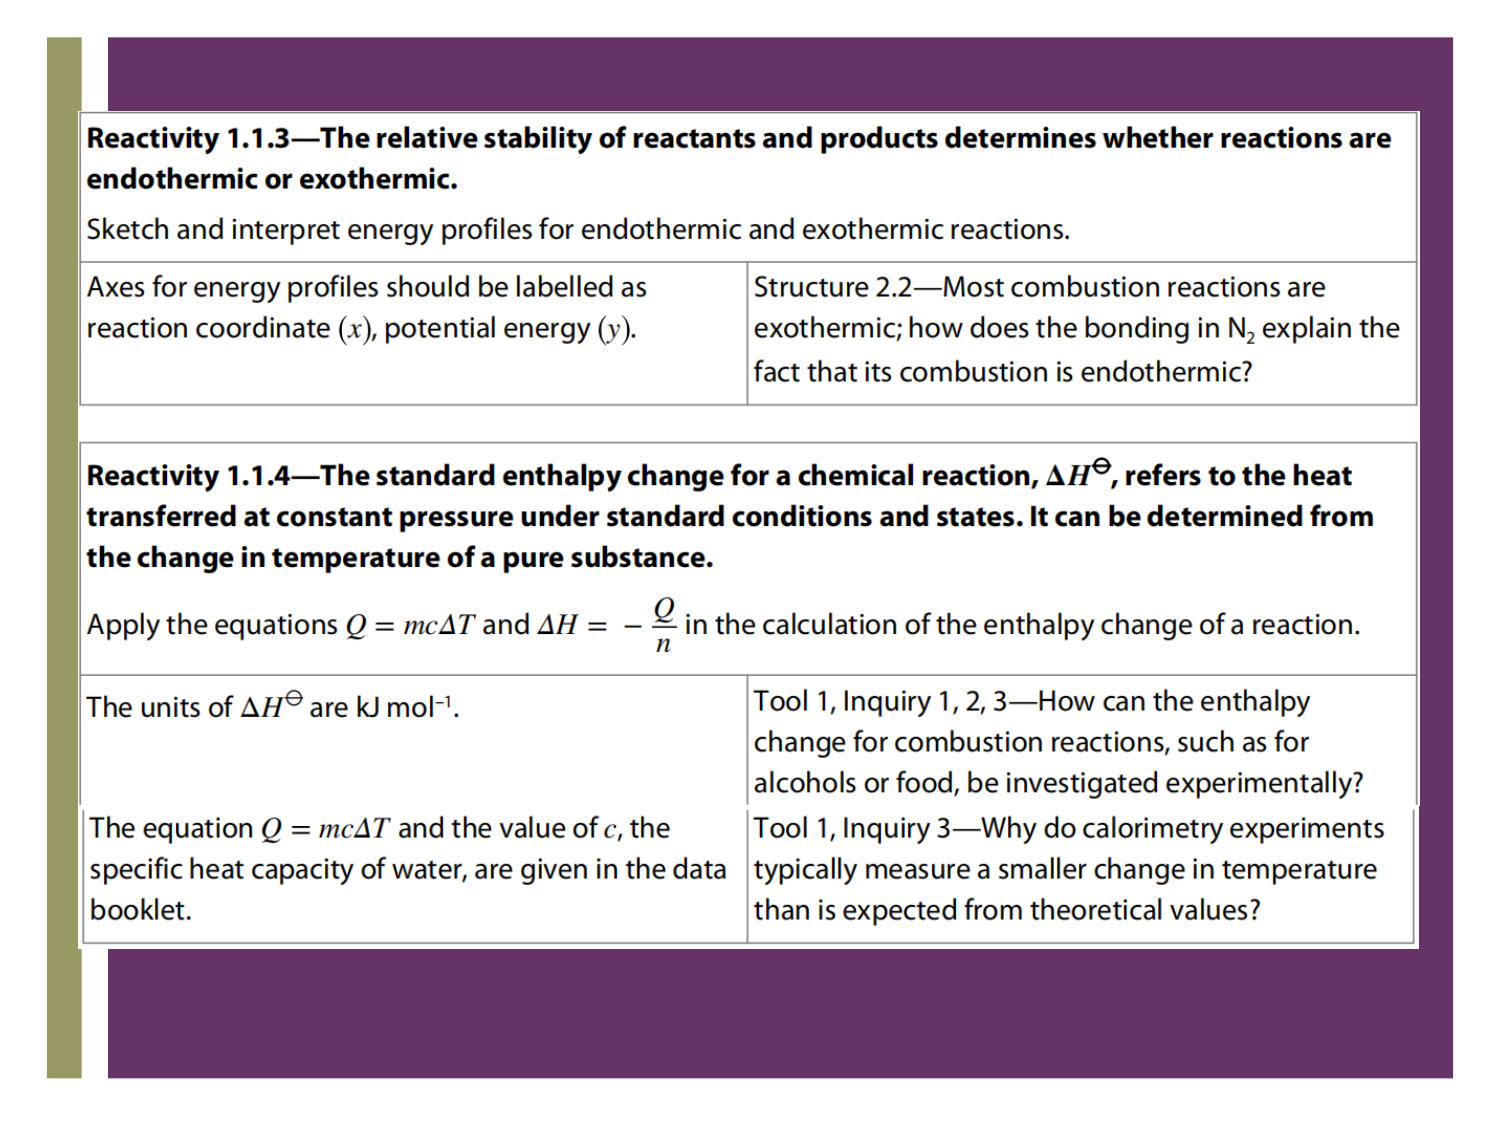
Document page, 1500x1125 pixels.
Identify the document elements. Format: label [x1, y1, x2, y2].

picture [78, 111, 1421, 807]
picture [78, 812, 1419, 950]
